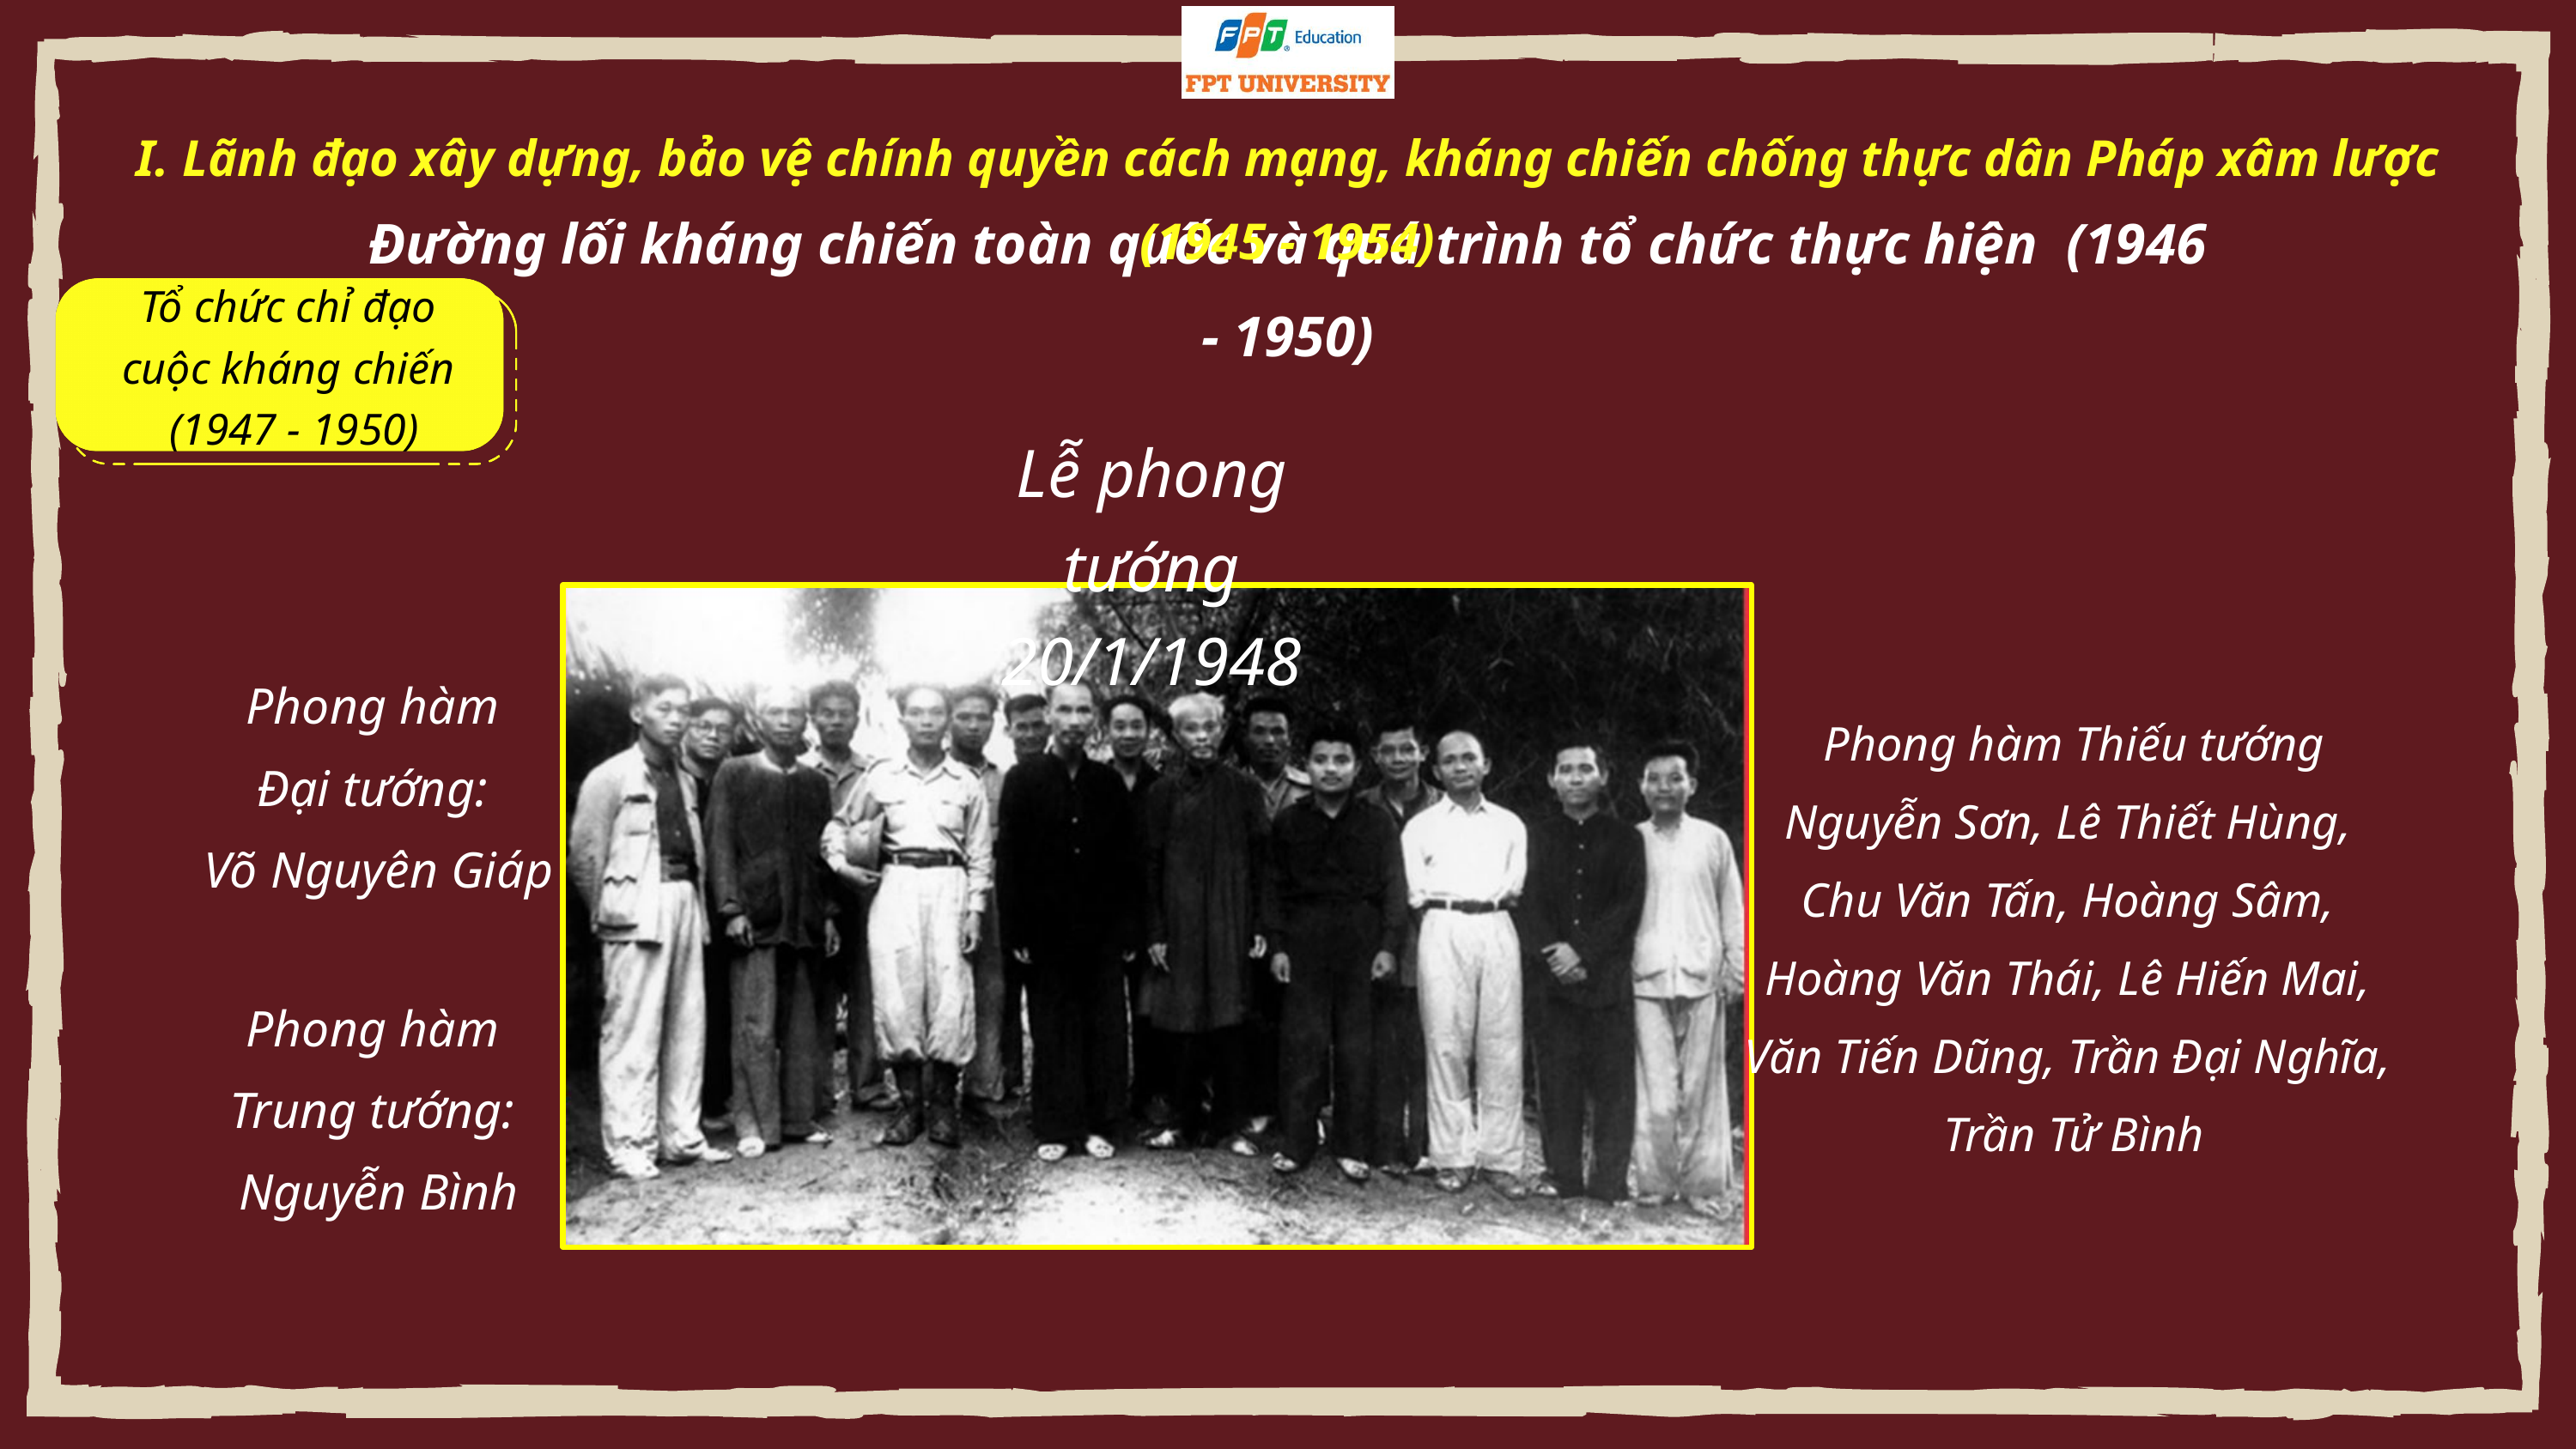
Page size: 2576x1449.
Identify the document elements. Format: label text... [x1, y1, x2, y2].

text_box Phong hàm Thiếu tướng Nguyễn Sơn, Lê Thiết Hùng, Chu Văn Tấn, Hoàng Sâm, Hoàng Văn Thái, Lê Hiến Mai, Văn Tiến Dũng, Trần Đại Nghĩa, Trần Tử Bình [1716, 692, 2432, 1161]
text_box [55, 270, 522, 465]
text_box Phong hàm Trung tướng: Nguyễn Bình [195, 974, 563, 1221]
text_box [1182, 6, 1394, 99]
text_box Phong hàm Đại tướng: Võ Nguyên Giáp [195, 652, 563, 898]
text_box [26, 28, 2551, 1421]
text_box [562, 585, 1752, 1247]
text_box Đường lối kháng chiến toàn quốc và quá trình tổ chức thực hiện (1946 - 1950) [525, 270, 2218, 368]
text_box Lễ phong tướng 20/1/1948 [957, 416, 1346, 699]
text_box I. Lãnh đạo xây dựng, bảo vệ chính quyền cách mạng, kháng chiến chống thực dân Pháp xâm lược (1945 - 1954) [89, 103, 2487, 270]
